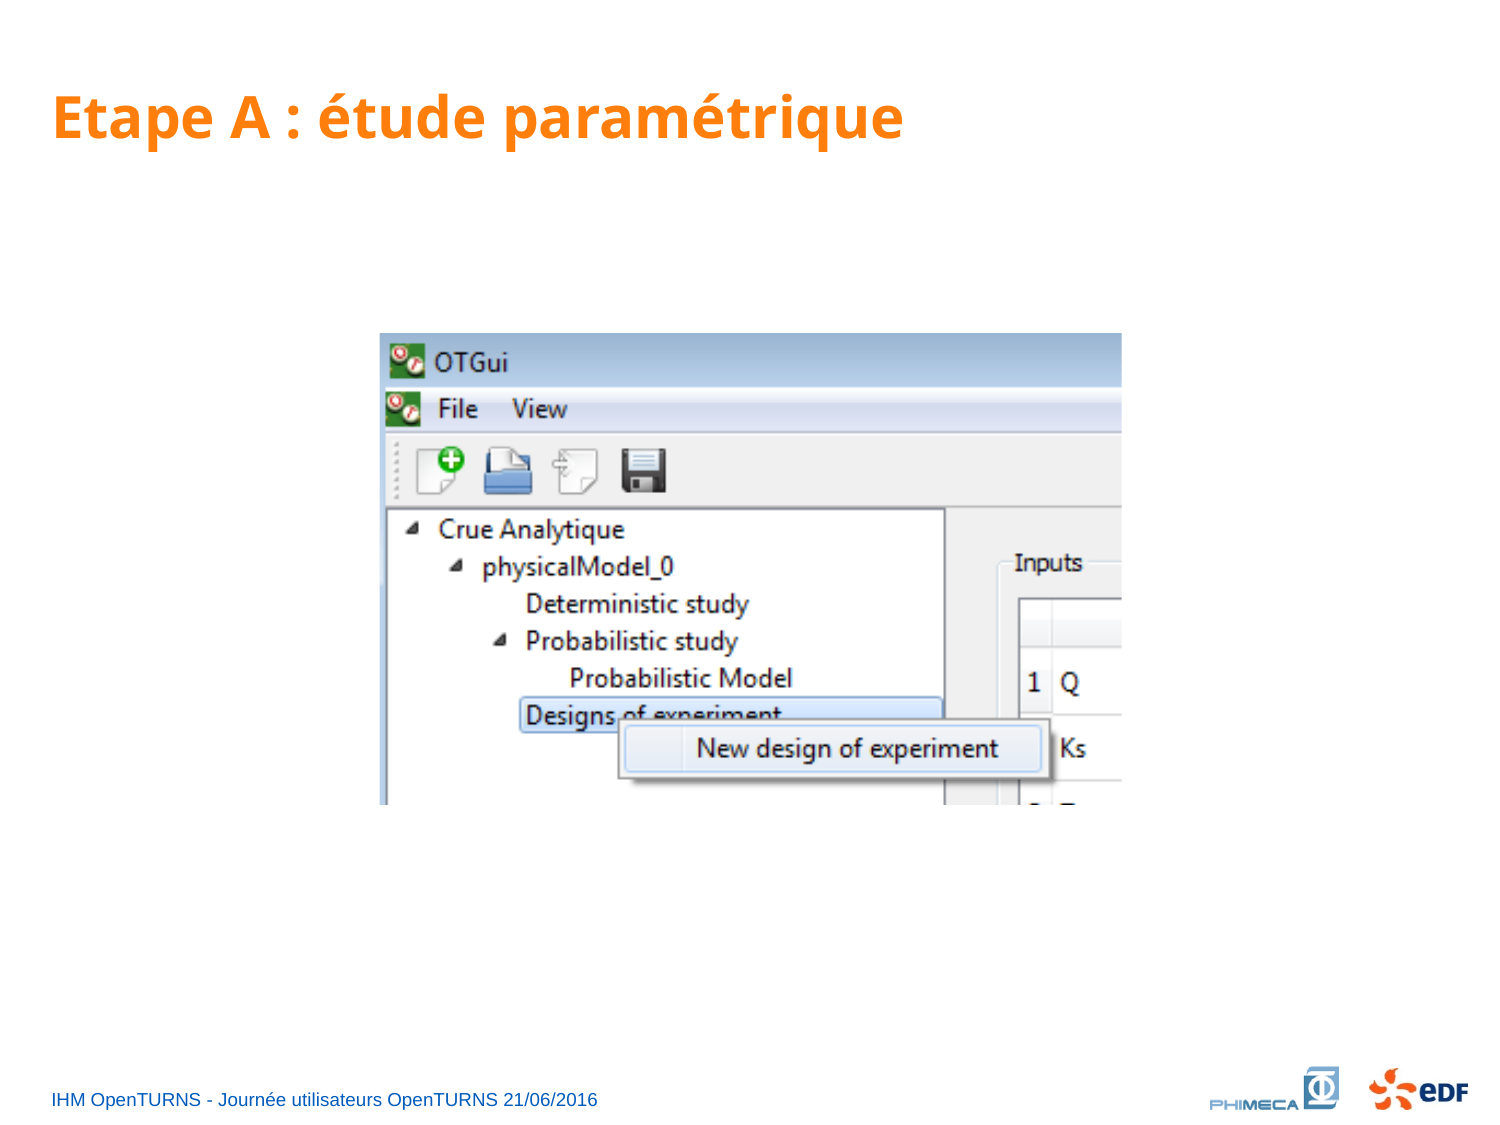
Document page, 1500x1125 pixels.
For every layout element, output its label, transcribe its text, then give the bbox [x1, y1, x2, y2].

picture [1369, 1068, 1468, 1110]
picture [1195, 1061, 1344, 1113]
title Etape A : étude paramétrique [51, 35, 1450, 195]
picture [379, 333, 1122, 805]
footer IHM OpenTURNS - Journée utilisateurs OpenTURNS 21/06/2016 [51, 1086, 1197, 1113]
